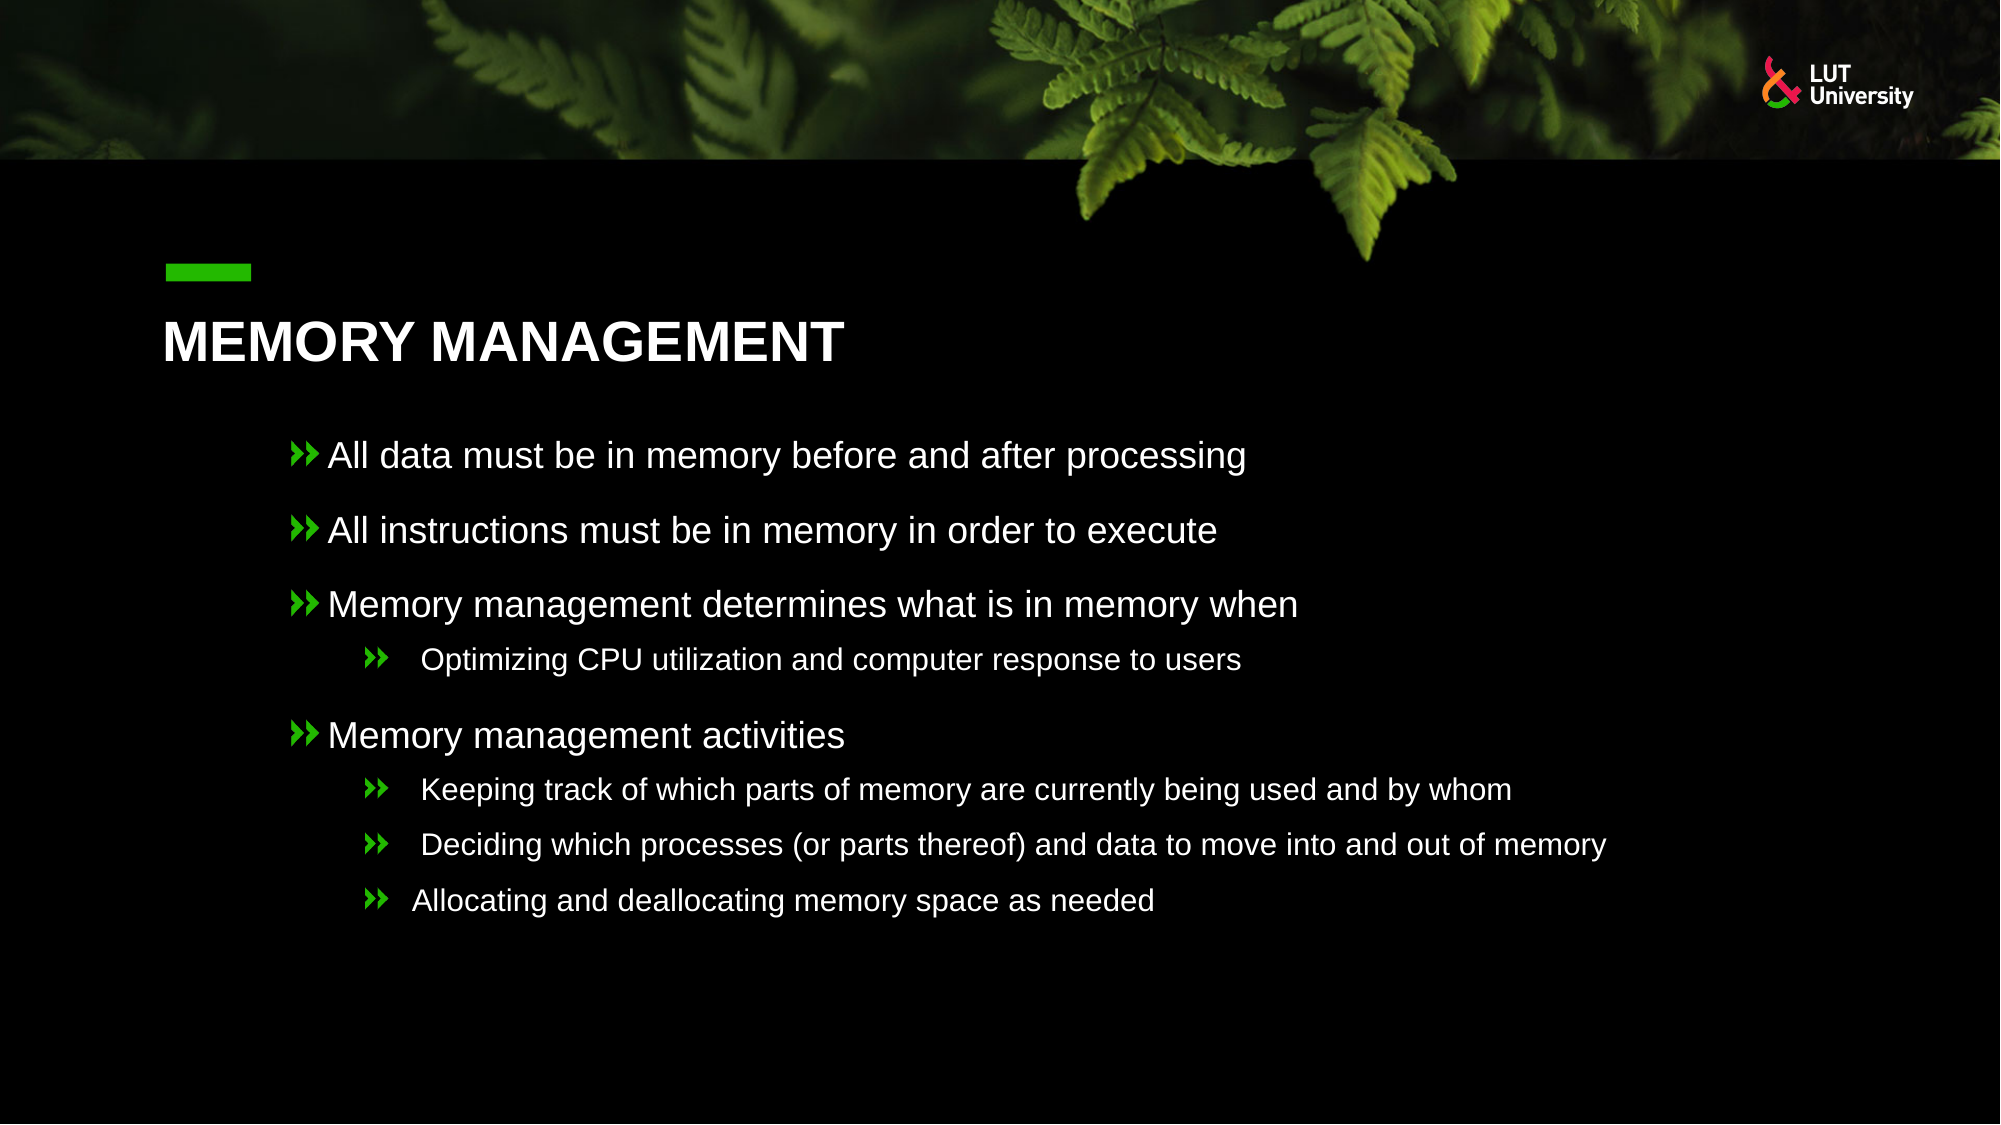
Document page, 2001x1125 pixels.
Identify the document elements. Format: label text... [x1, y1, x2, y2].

picture [0, 0, 2000, 1124]
list All data must be in memory before and after processing All instructions must be in memory in order to execute Memory management determines what is in memory when Optimizing CPU utilization and computer response to users Memory management activities Keeping track of which parts of memory are currently being used and by whom Deciding which processes (or parts thereof) and data to move into and out of memory Allocating and deallocating memory space as needed [275, 414, 1873, 1026]
title Memory Management [147, 305, 1873, 382]
